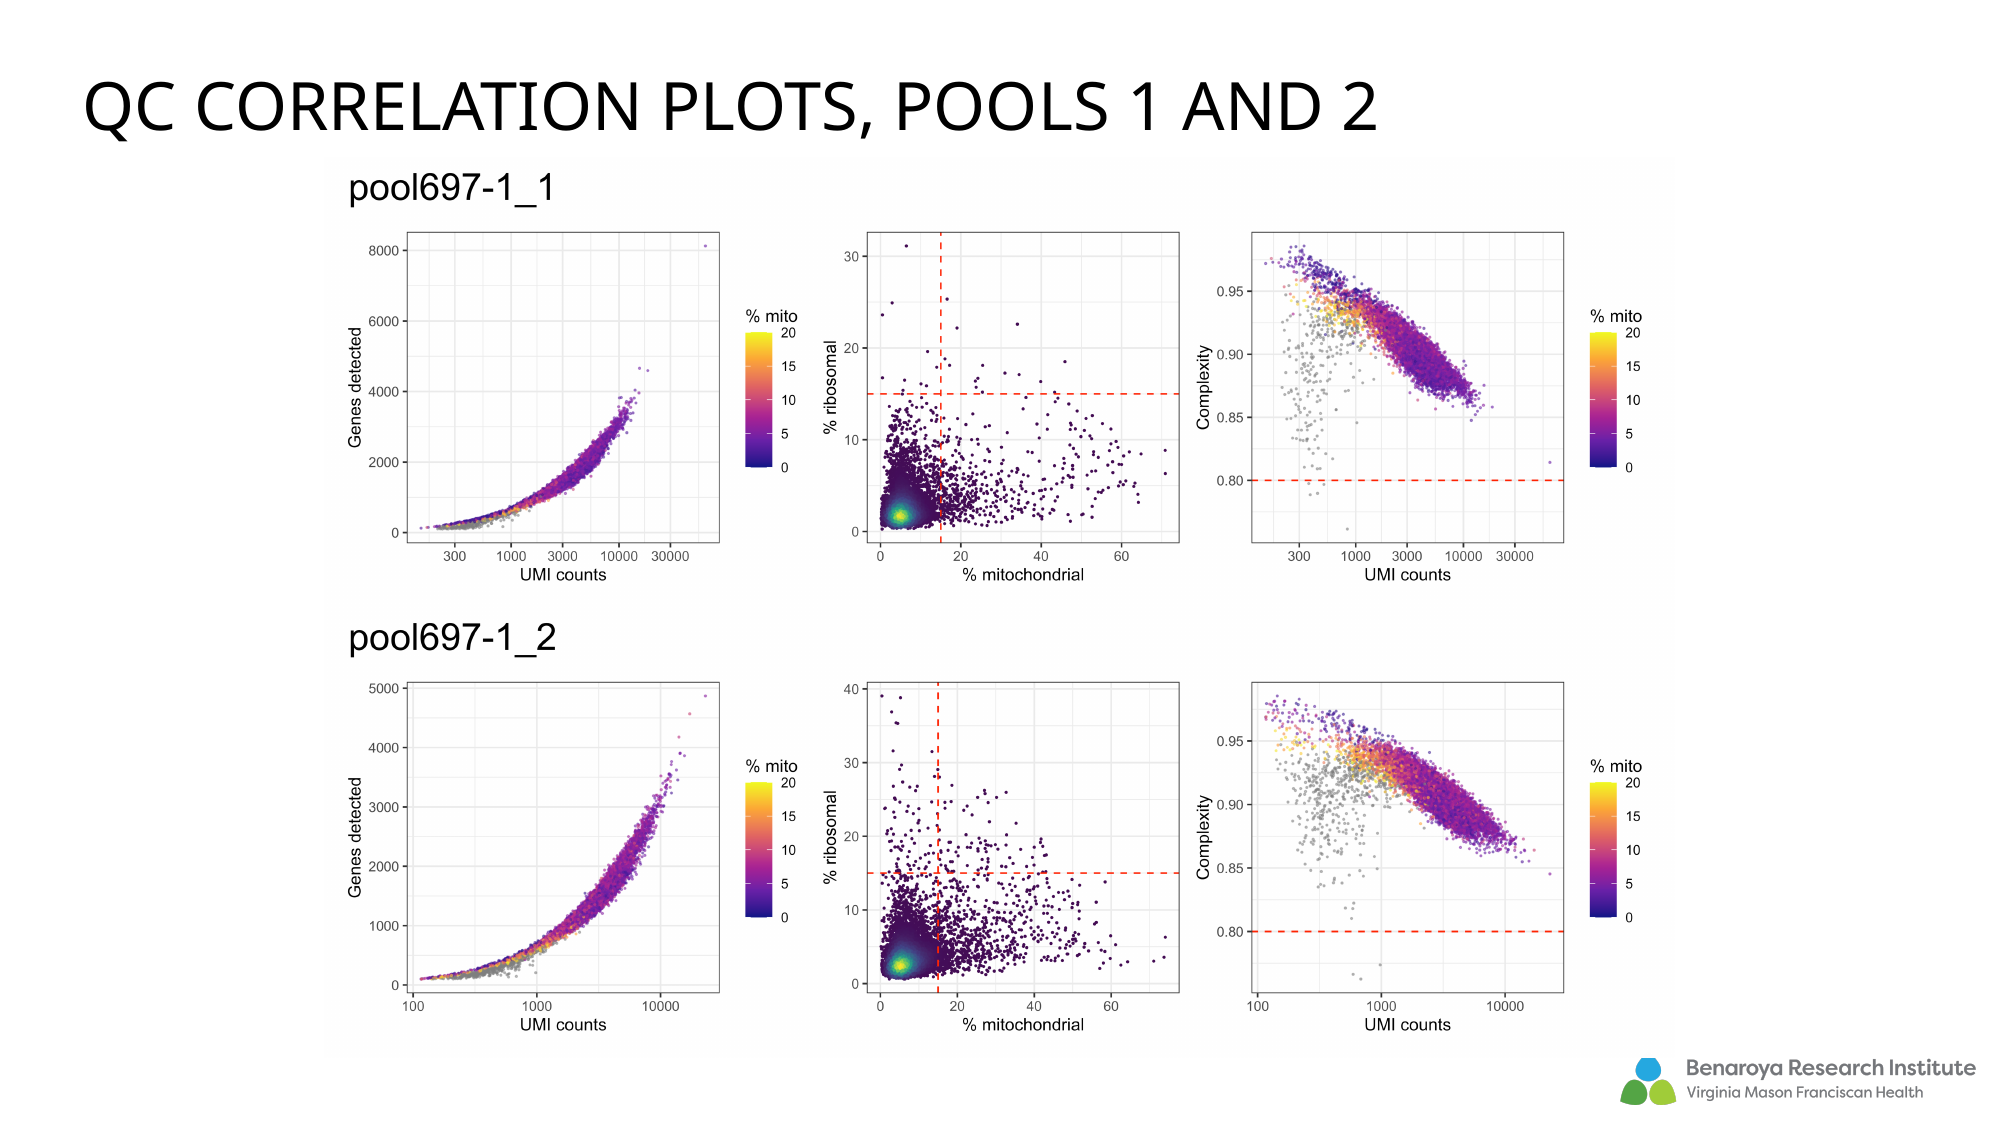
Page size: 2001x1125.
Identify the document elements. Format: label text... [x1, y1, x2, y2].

picture [324, 157, 1976, 1105]
title Qc correlation plots, pools 1 and 2 [67, 59, 1932, 158]
